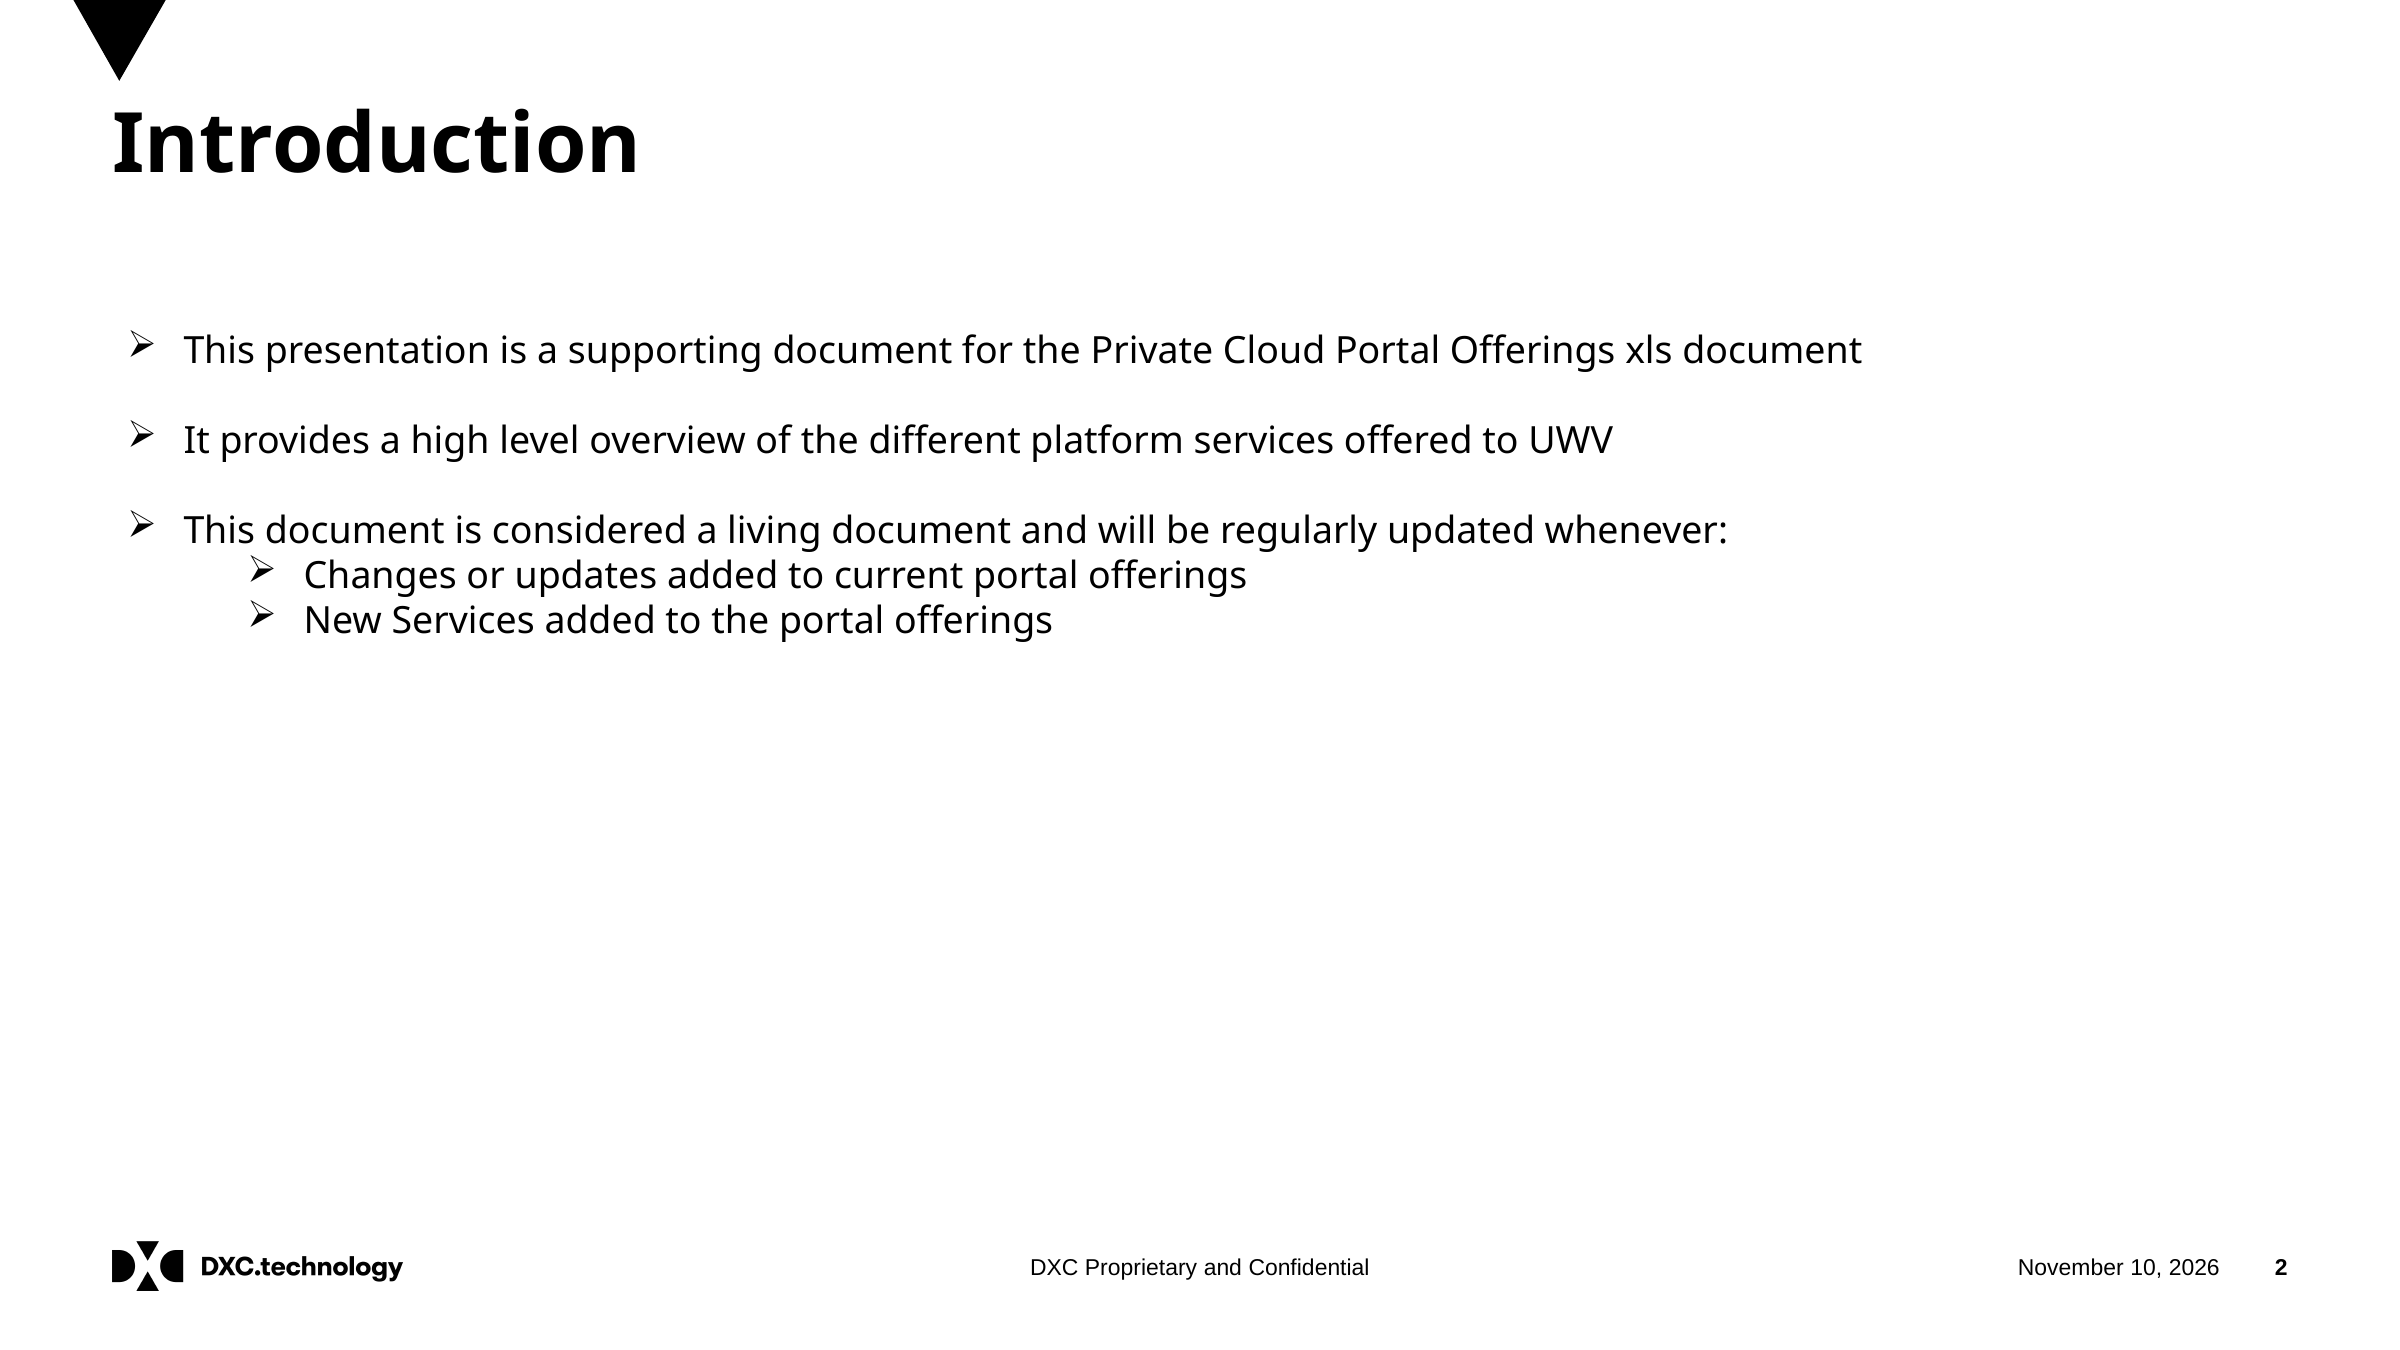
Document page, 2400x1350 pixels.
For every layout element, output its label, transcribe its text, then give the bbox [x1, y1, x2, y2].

text_box This presentation is a supporting document for the Private Cloud Portal Offerings xls document It provides a high level overview of the different platform services offered to UWV This document is considered a living document and will be regularly updated whenever: Changes or updates added to current portal offerings New Services added to the portal offerings [112, 318, 2192, 1109]
title Introduction [112, 104, 2288, 338]
